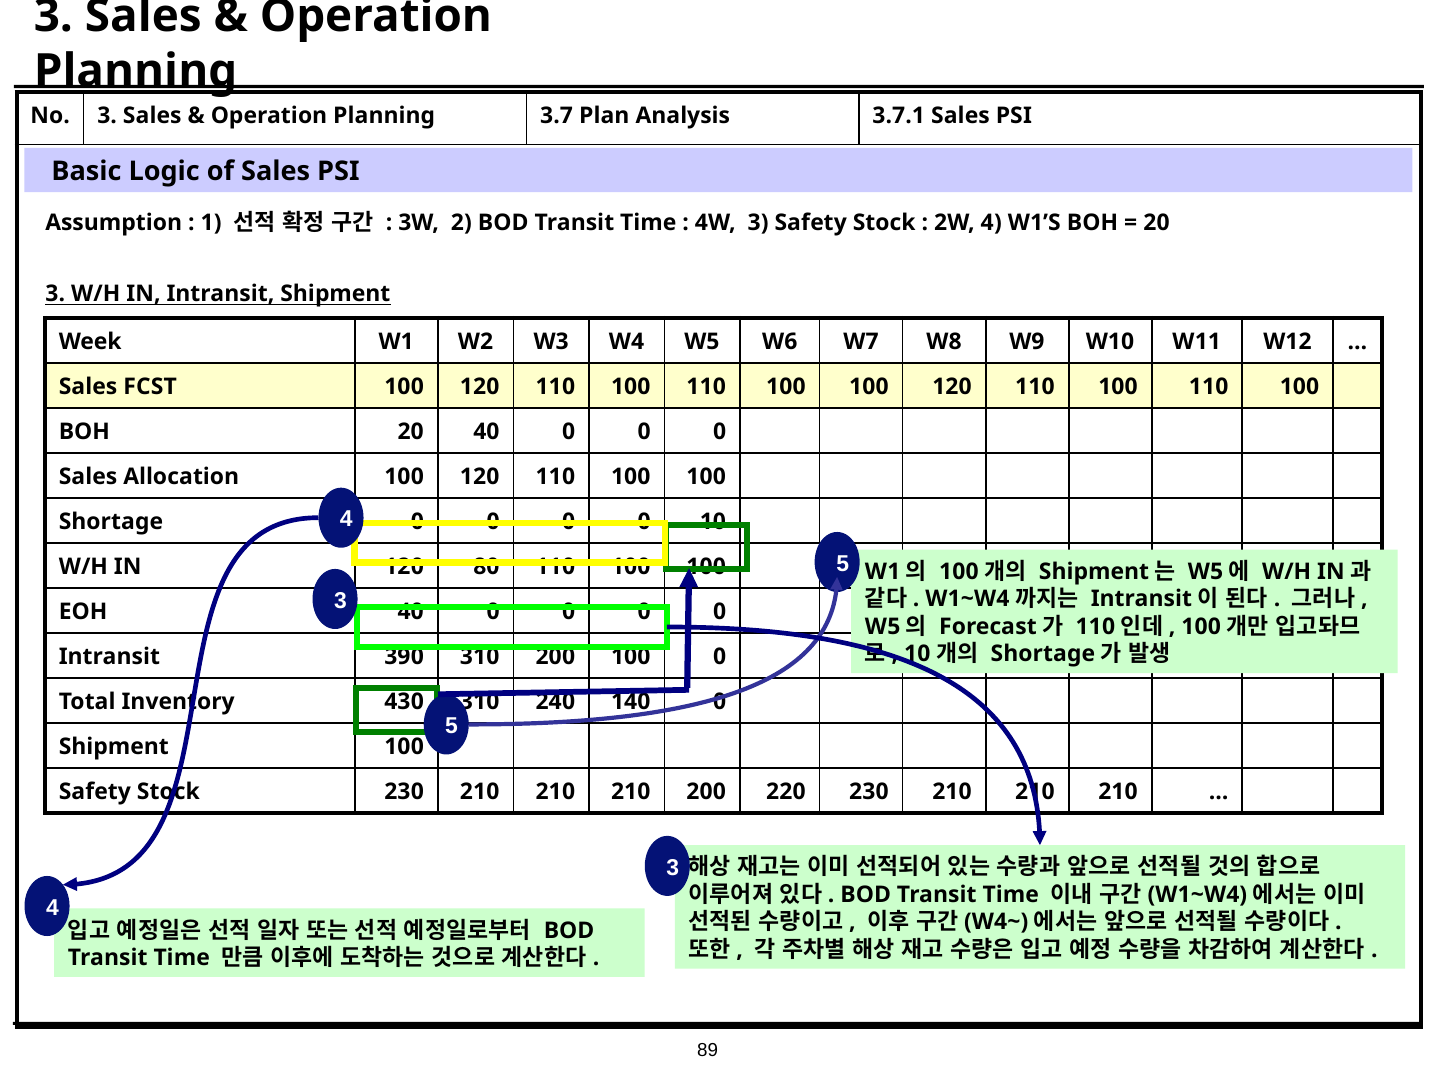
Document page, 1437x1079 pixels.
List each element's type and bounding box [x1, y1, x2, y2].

text_box [24, 487, 1406, 977]
table_header [1243, 320, 1332, 362]
table_header [47, 320, 354, 362]
table_header [1153, 320, 1241, 362]
slide_number [560, 1030, 860, 1079]
table_header [590, 320, 664, 362]
text_box [31, 271, 748, 313]
table_header [356, 320, 437, 362]
table_header [665, 320, 739, 362]
table_cell [19, 145, 1419, 1024]
table_header [741, 320, 819, 362]
table_header [820, 320, 902, 362]
table_header [439, 320, 513, 362]
table_header [987, 320, 1068, 362]
title [20, 5, 697, 75]
table_header [903, 320, 985, 362]
text_box [24, 147, 1413, 193]
table_header [527, 94, 858, 144]
table_header [84, 94, 526, 144]
table_header [1070, 320, 1151, 362]
table_header [1334, 320, 1380, 362]
table_header [860, 94, 1419, 144]
table_header [514, 320, 588, 362]
text_box [31, 200, 1317, 242]
table_header [19, 94, 83, 144]
